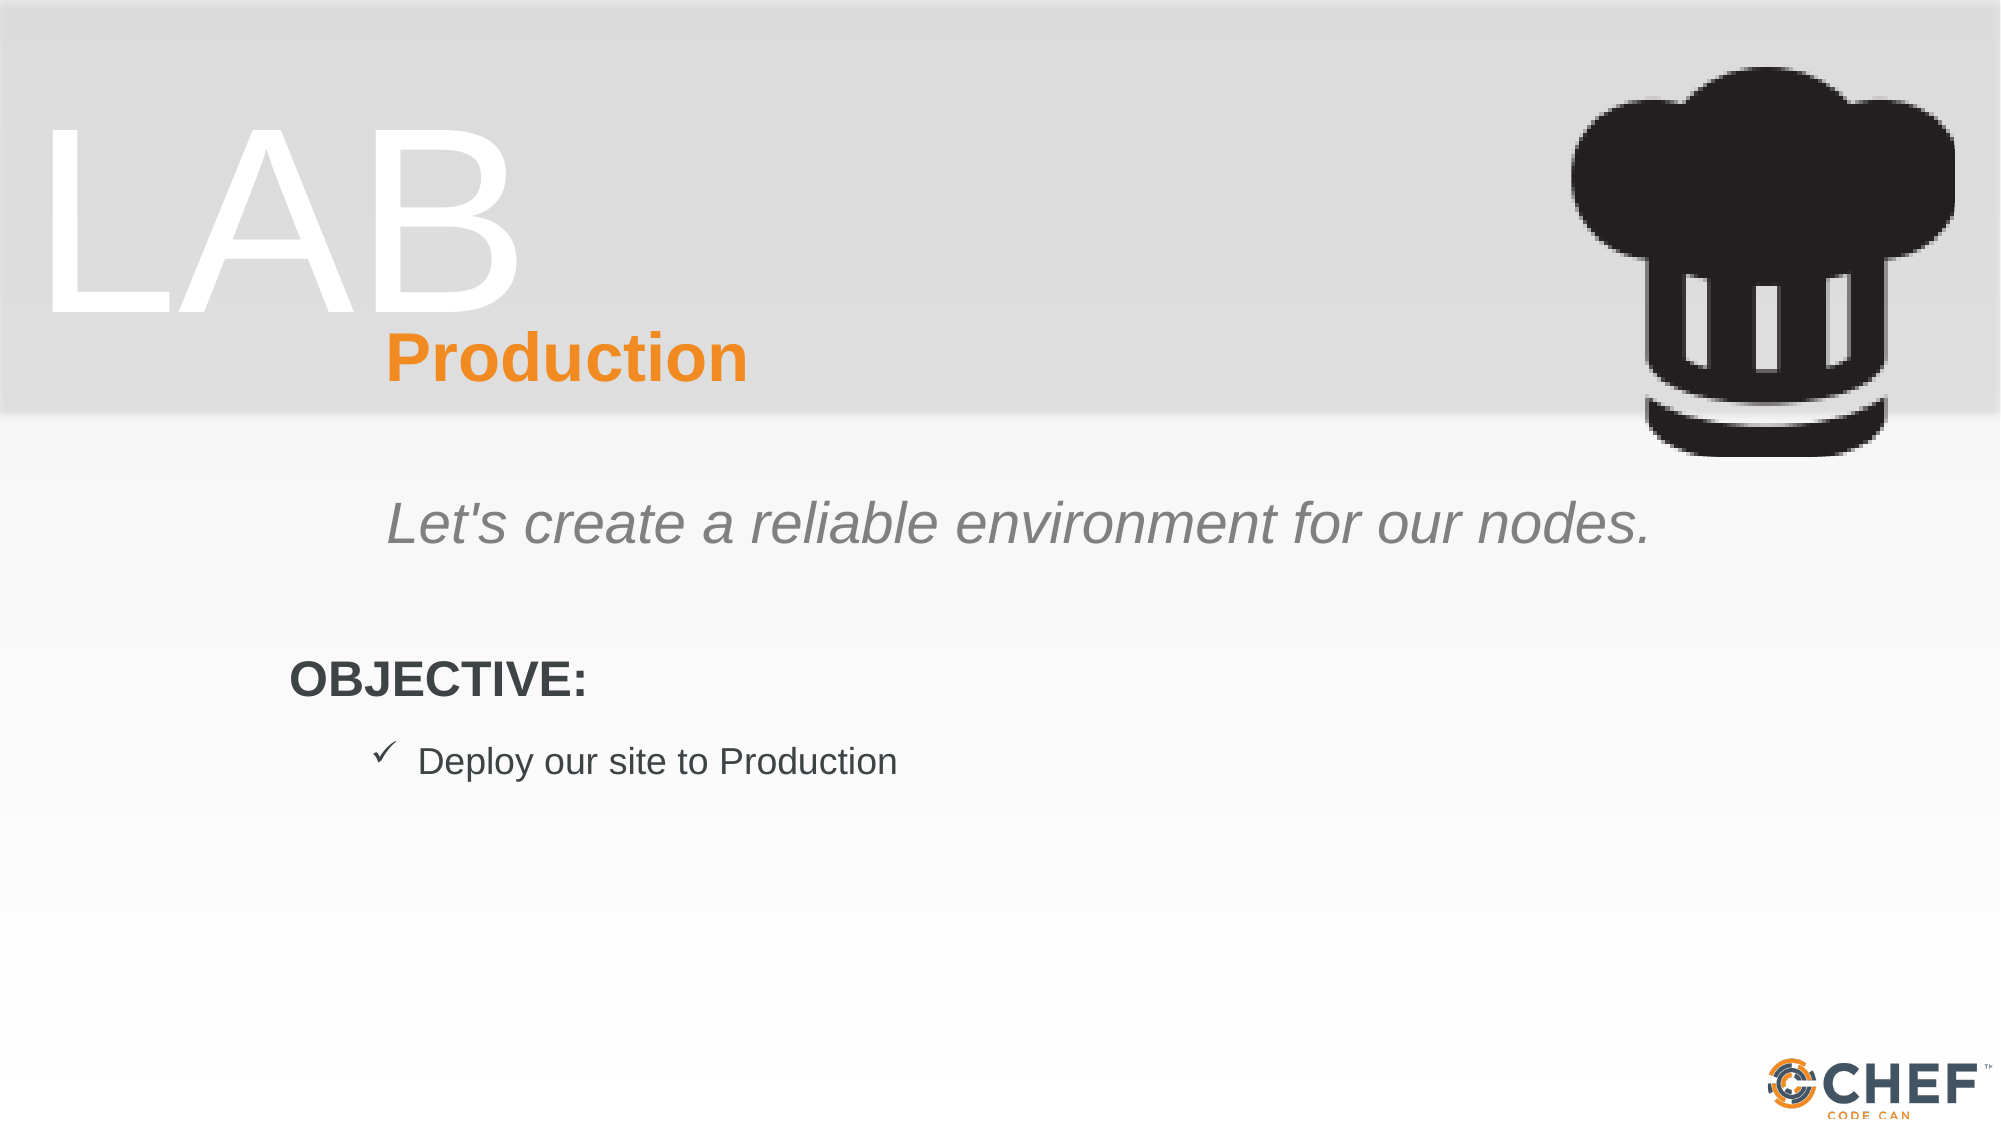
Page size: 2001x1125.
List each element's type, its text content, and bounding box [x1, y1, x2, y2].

title Production [370, 307, 1721, 412]
list Let's create a reliable environment for our nodes. [371, 426, 1764, 614]
list Deploy our site to Production [370, 736, 1764, 966]
